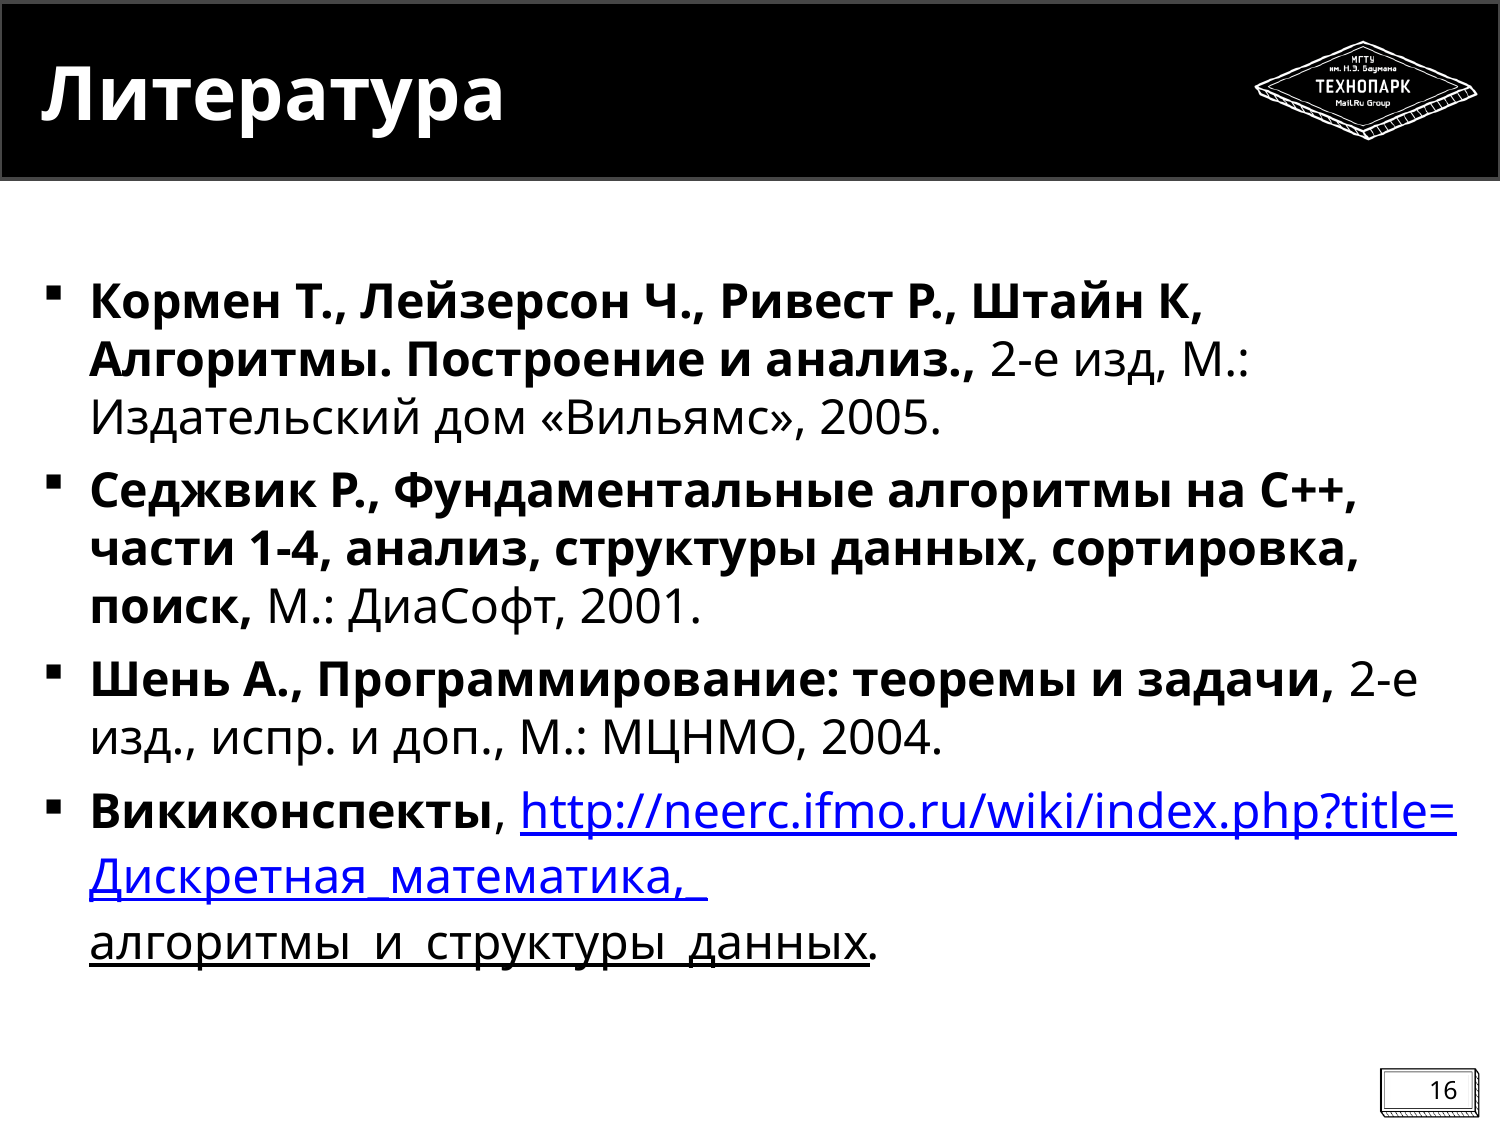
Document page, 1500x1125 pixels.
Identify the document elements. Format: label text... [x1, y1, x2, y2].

slide_number 16 [1130, 1069, 1473, 1114]
picture [1366, 1060, 1495, 1125]
picture [1250, 19, 1492, 162]
list Кормен Т., Лейзерсон Ч., Ривест Р., Штайн К, Алгоритмы. Построение и анализ., 2-е изд, М.: Издательский дом «Вильямс», 2005. Седжвик Р., Фундаментальные алгоритмы на C++, части 1-4, анализ, структуры данных, сортировка, поиск, М.: ДиаСофт, 2001. Шень А., Программирование: теоремы и задачи, 2-е изд., испр. и доп., М.: МЦНМО, 2004. Викиконспекты, http://neerc.ifmo.ru/wiki/index.php?title=Дискретная_математика,_алгоритмы_и_структуры_данных. [27, 262, 1475, 1050]
title Литература [26, 15, 1250, 166]
